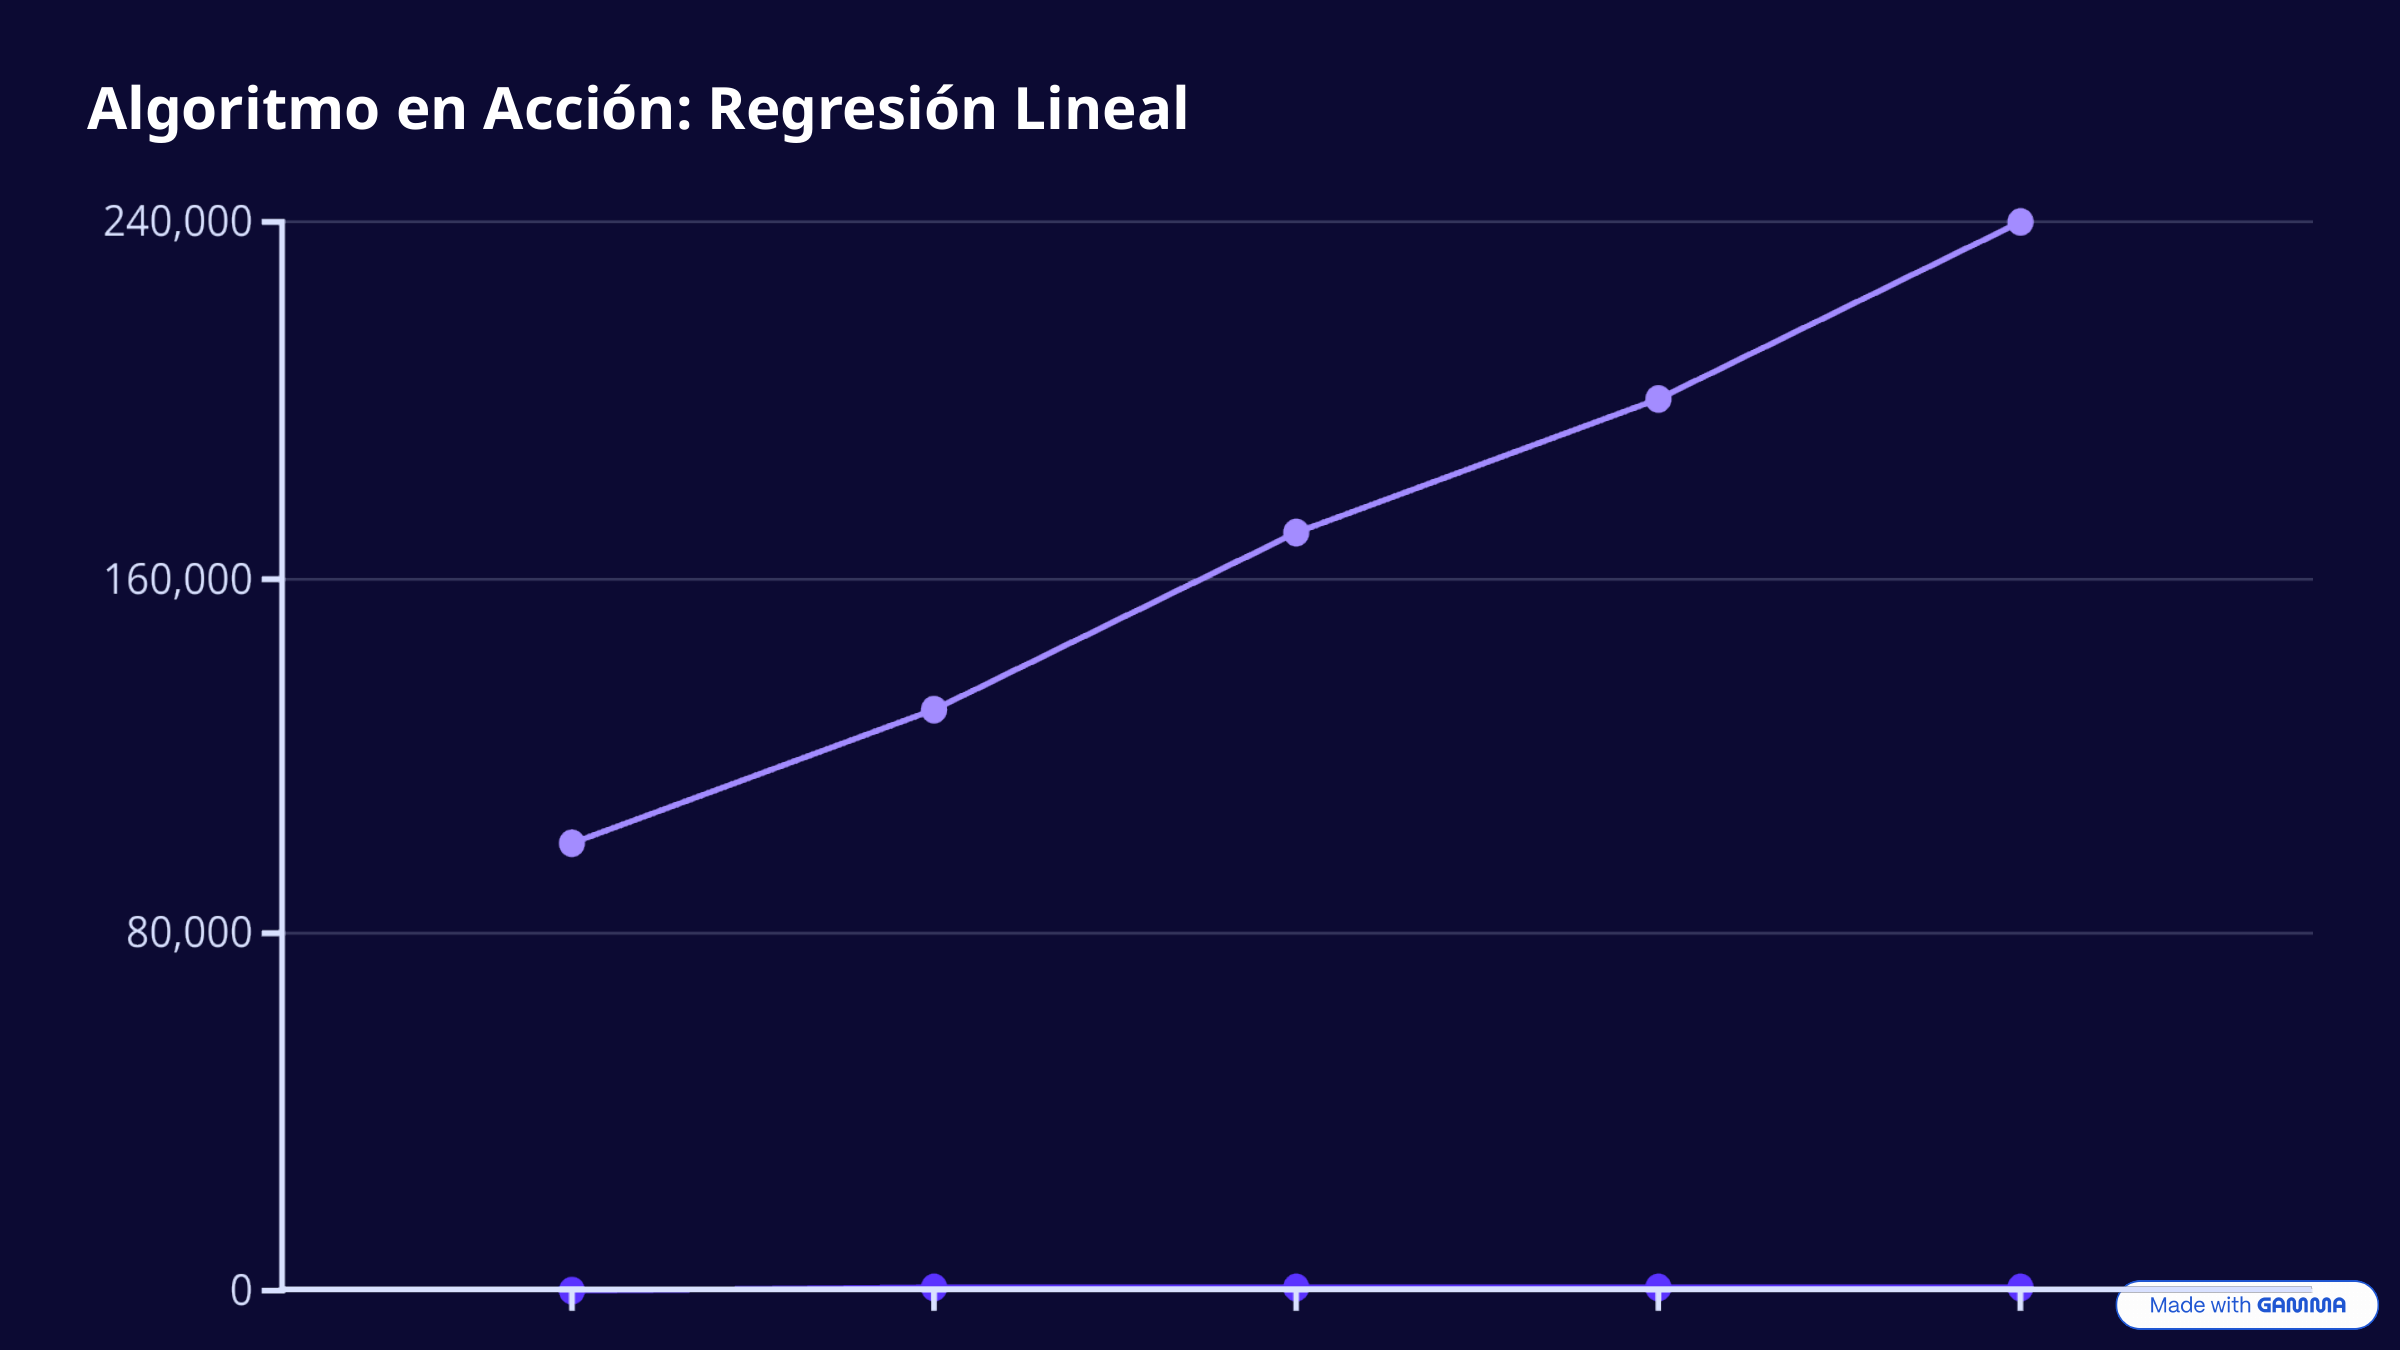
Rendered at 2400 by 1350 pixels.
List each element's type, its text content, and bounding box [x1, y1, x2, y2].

text_box Algoritmo en Acción: Regresión Lineal [87, 68, 1298, 142]
picture [87, 191, 2389, 1350]
